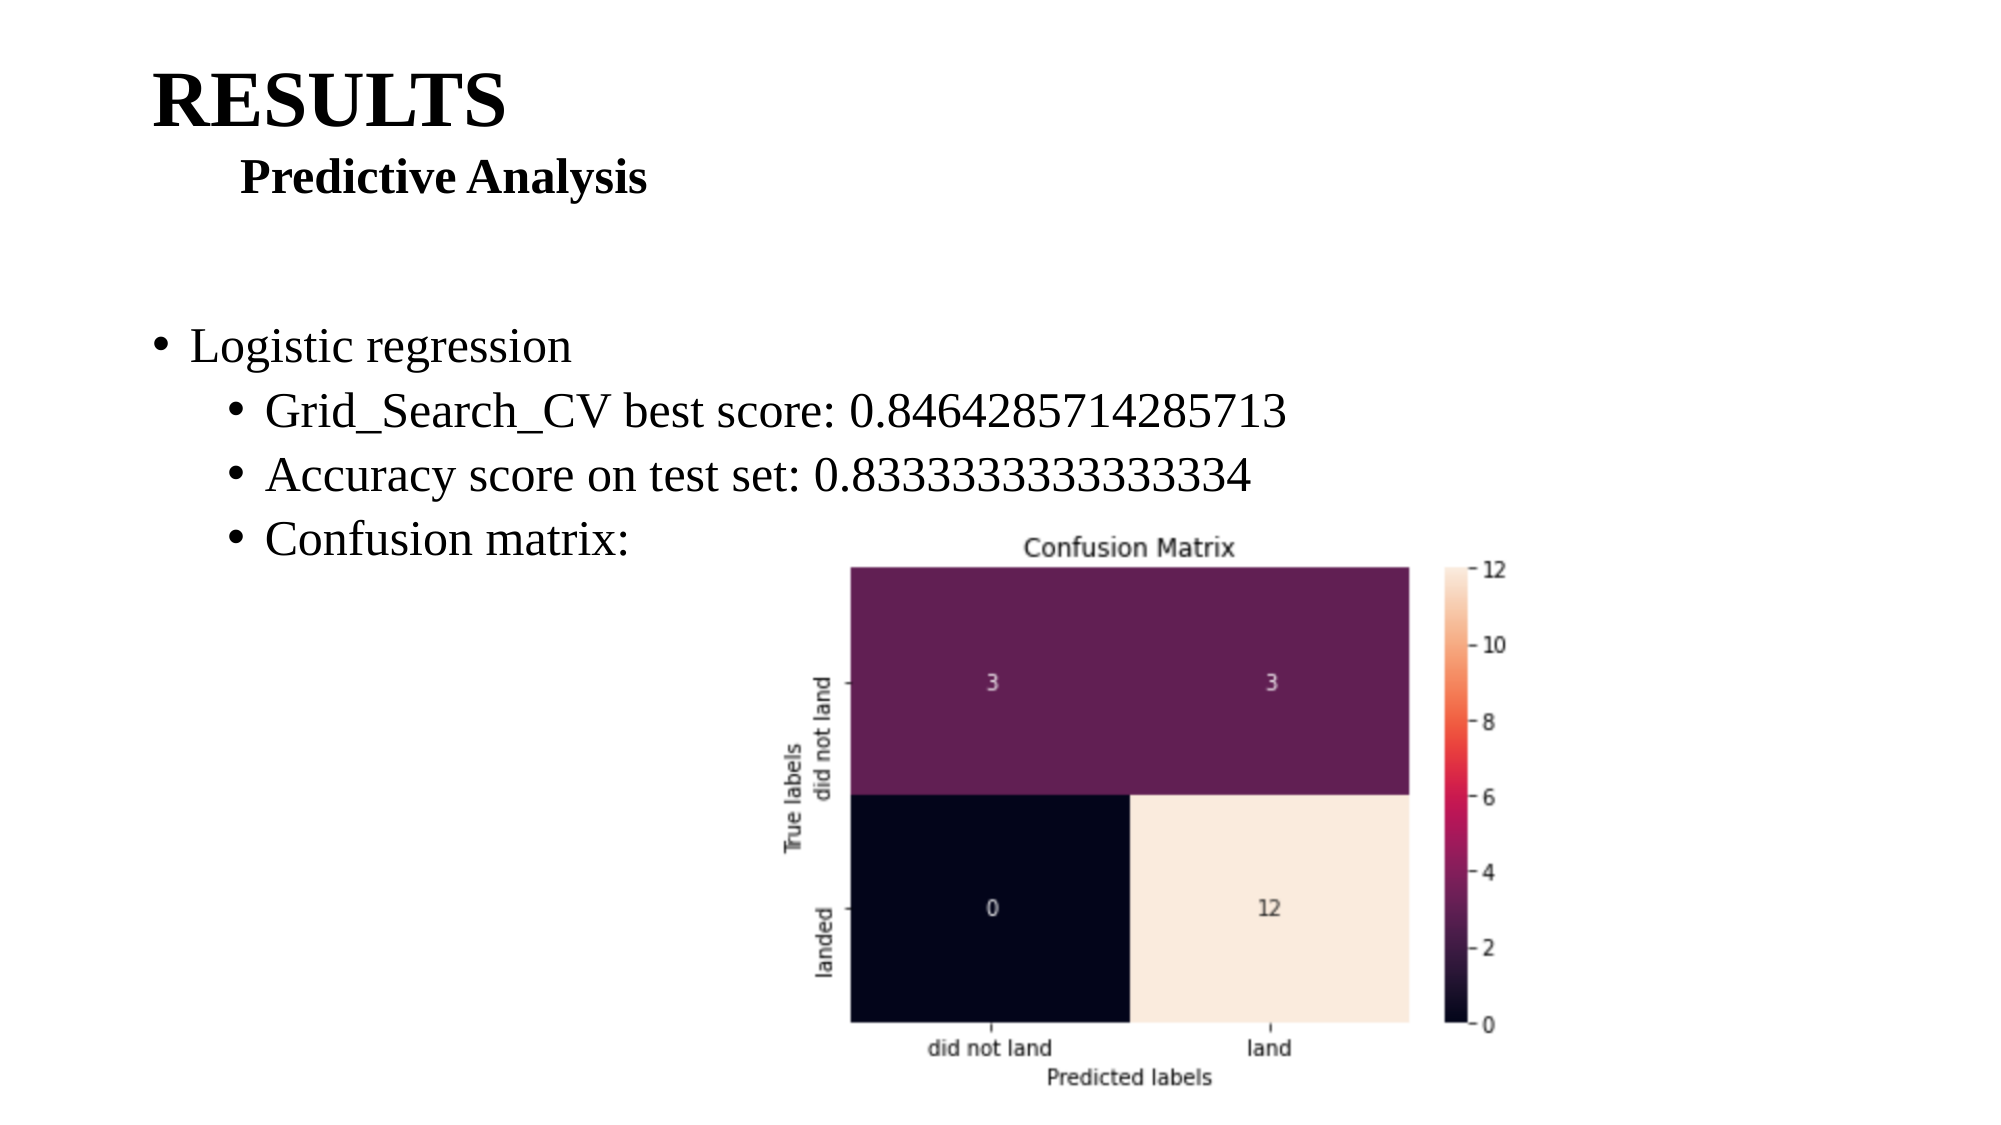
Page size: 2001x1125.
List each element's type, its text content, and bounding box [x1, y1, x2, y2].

picture [759, 513, 1526, 1104]
text_box RESULTS Predictive Analysis [137, 49, 2000, 213]
list Logistic regression Grid_Search_CV best score: 0.8464285714285713 Accuracy score on test set: 0.8333333333333334 Confusion matrix: [137, 312, 1863, 1104]
